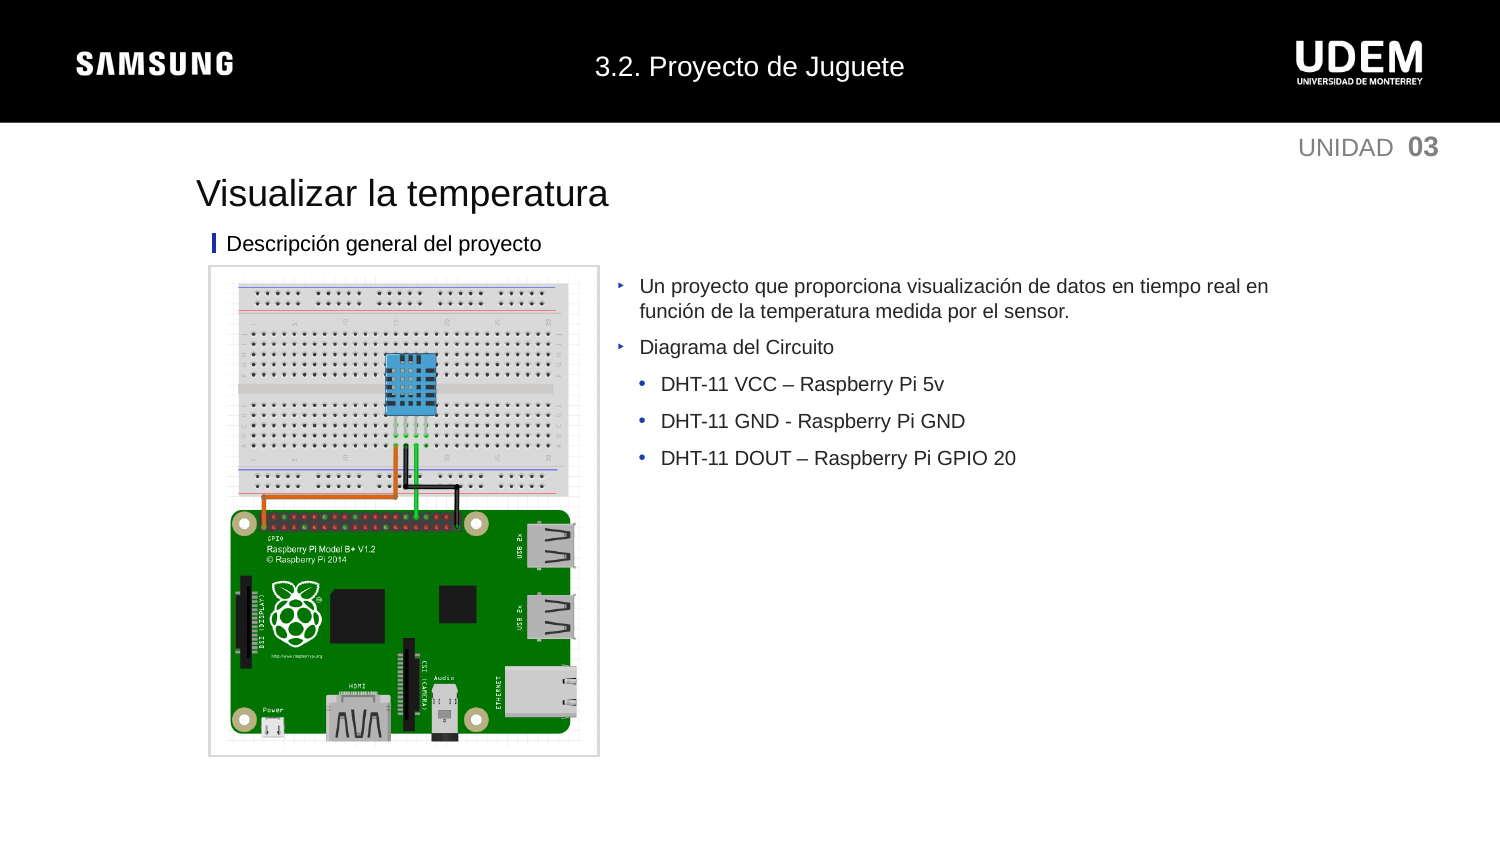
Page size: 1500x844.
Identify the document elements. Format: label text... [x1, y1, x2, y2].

text_box Visualizar la temperatura [195, 168, 1305, 215]
text_box Un proyecto que proporciona visualización de datos en tiempo real en función de la temperatura medida por el sensor. Diagrama del Circuito DHT-11 VCC – Raspberry Pi 5v DHT-11 GND - Raspberry Pi GND DHT-11 DOUT – Raspberry Pi GPIO 20 [616, 264, 1307, 479]
text_box 3.2. Proyecto de Juguete [279, 48, 1221, 83]
text_box [208, 265, 600, 757]
picture [0, 0, 1500, 844]
text_box UNIDAD 03 [1289, 127, 1439, 162]
text_box Descripción general del proyecto [211, 229, 1274, 257]
